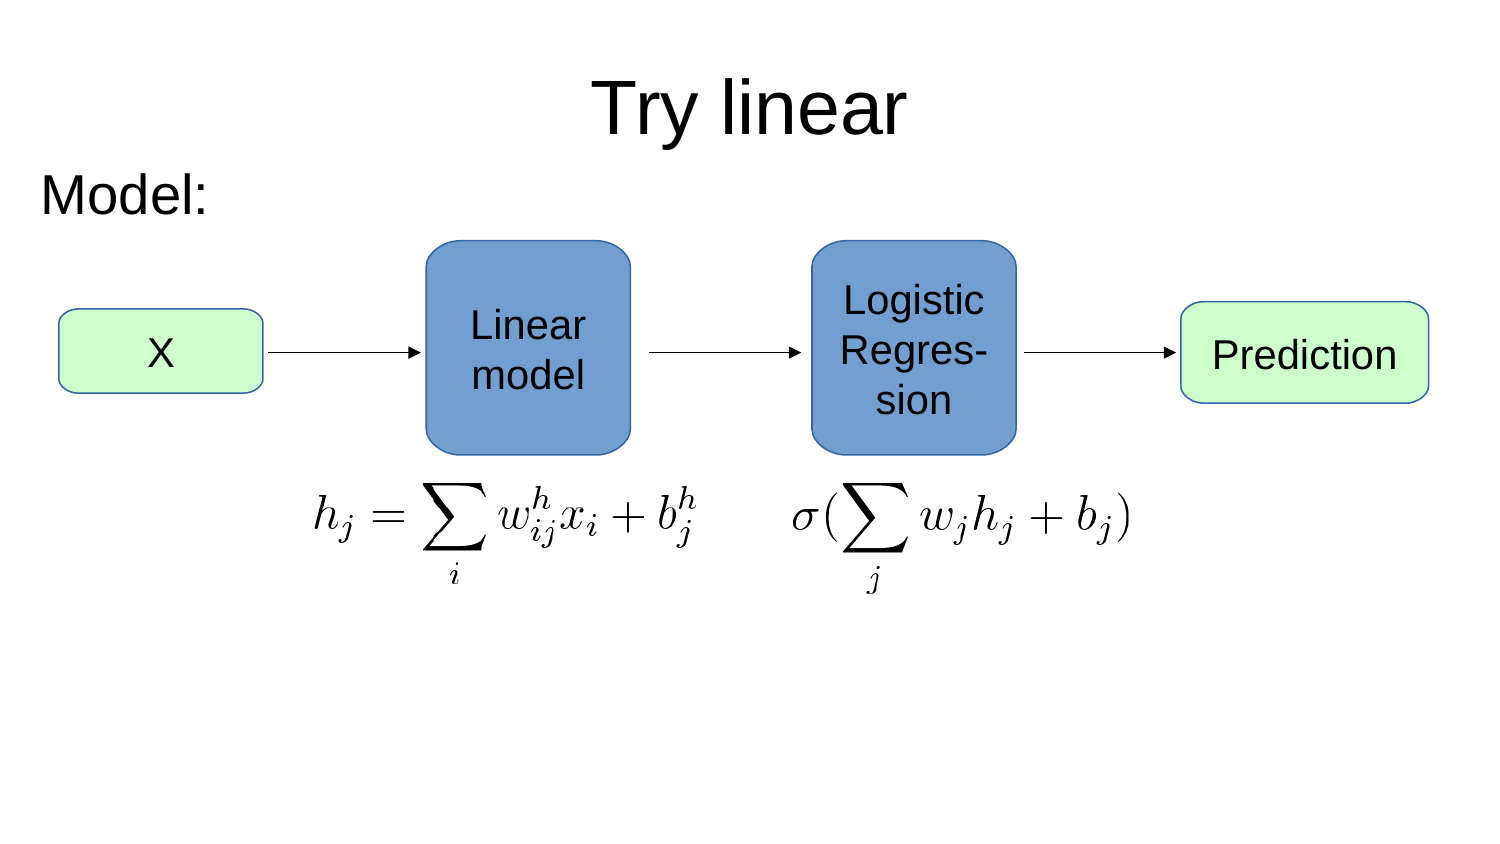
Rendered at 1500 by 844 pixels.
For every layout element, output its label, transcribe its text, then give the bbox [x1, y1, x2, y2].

picture [792, 481, 1129, 594]
text_box Try linear [74, 33, 1425, 175]
text_box Linear model [426, 240, 631, 455]
text_box X [58, 308, 263, 394]
text_box Model: [40, 157, 613, 228]
text_box Logistic Regres- sion [812, 240, 1017, 455]
picture [313, 481, 696, 585]
text_box Prediction [1180, 301, 1429, 404]
